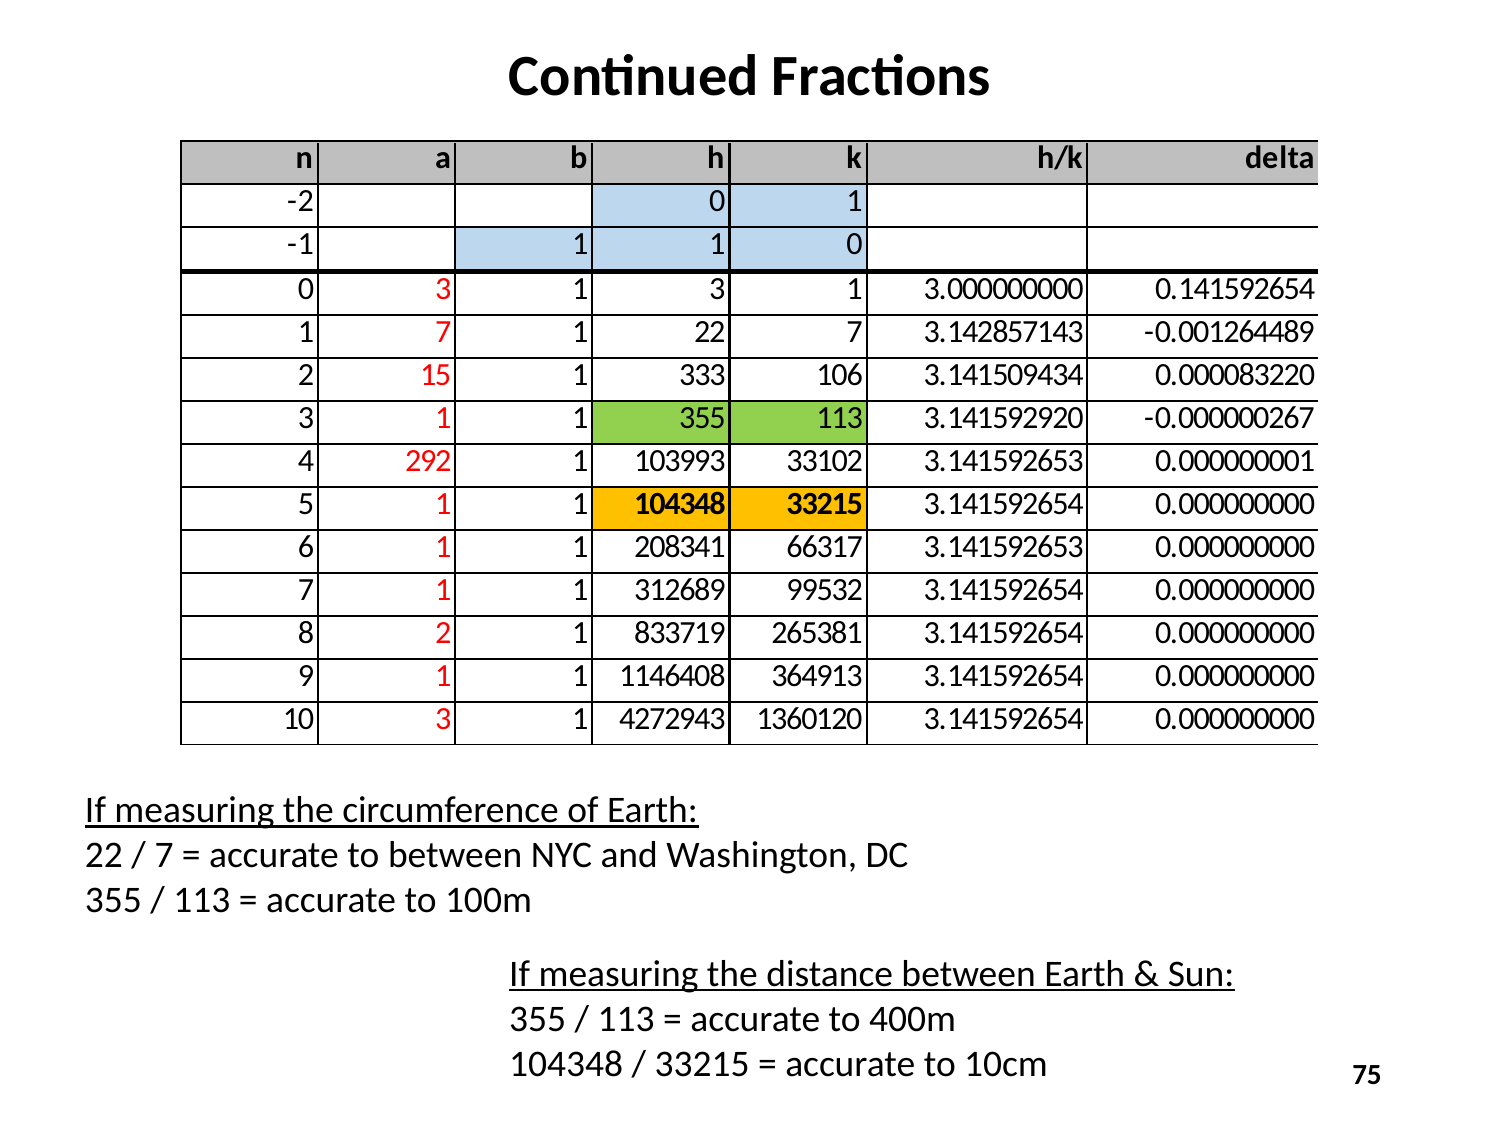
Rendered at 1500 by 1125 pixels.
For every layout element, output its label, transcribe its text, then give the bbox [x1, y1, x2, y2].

text_box If measuring the circumference of Earth: 22 / 7 = accurate to between NYC and Washington, DC 355 / 113 = accurate to 100m [70, 777, 1238, 928]
text_box Continued Fractions [339, 29, 1161, 115]
slide_number 75 [1059, 1042, 1397, 1103]
text_box If measuring the distance between Earth & Sun: 355 / 113 = accurate to 400m 104348 / 33215 = accurate to 10cm [494, 941, 1368, 1092]
picture [179, 140, 1320, 747]
